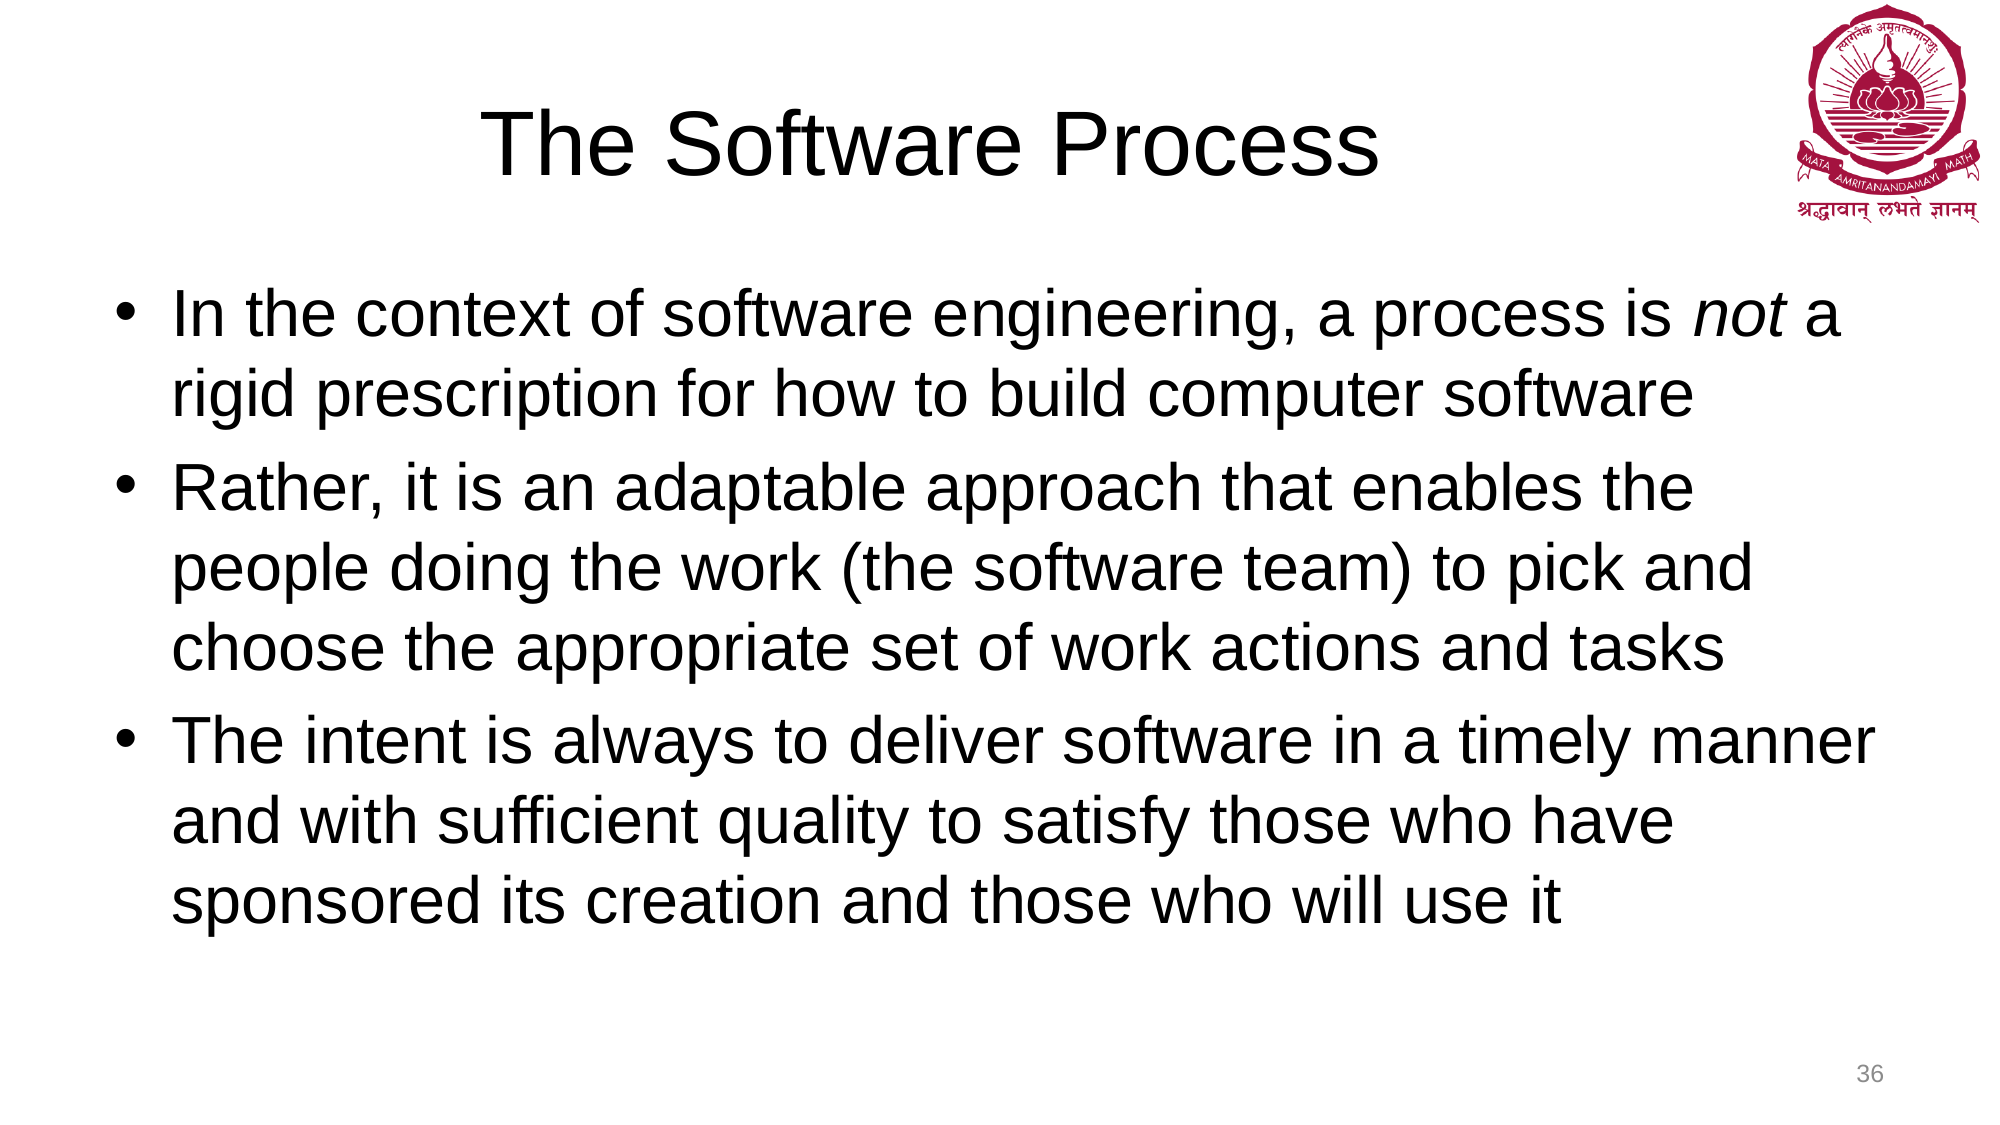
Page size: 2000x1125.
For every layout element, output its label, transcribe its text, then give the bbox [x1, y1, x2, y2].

picture [1776, 1, 2000, 225]
title The Software Process [99, 45, 1763, 233]
list In the context of software engineering, a process is not a rigid prescription for how to build computer software Rather, it is an adaptable approach that enables the people doing the work (the software team) to pick and choose the appropriate set of work actions and tasks The intent is always to deliver software in a timely manner and with sufficient quality to satisfy those who have sponsored its creation and those who will use it [99, 262, 1900, 1005]
slide_number 36 [1432, 1042, 1900, 1103]
